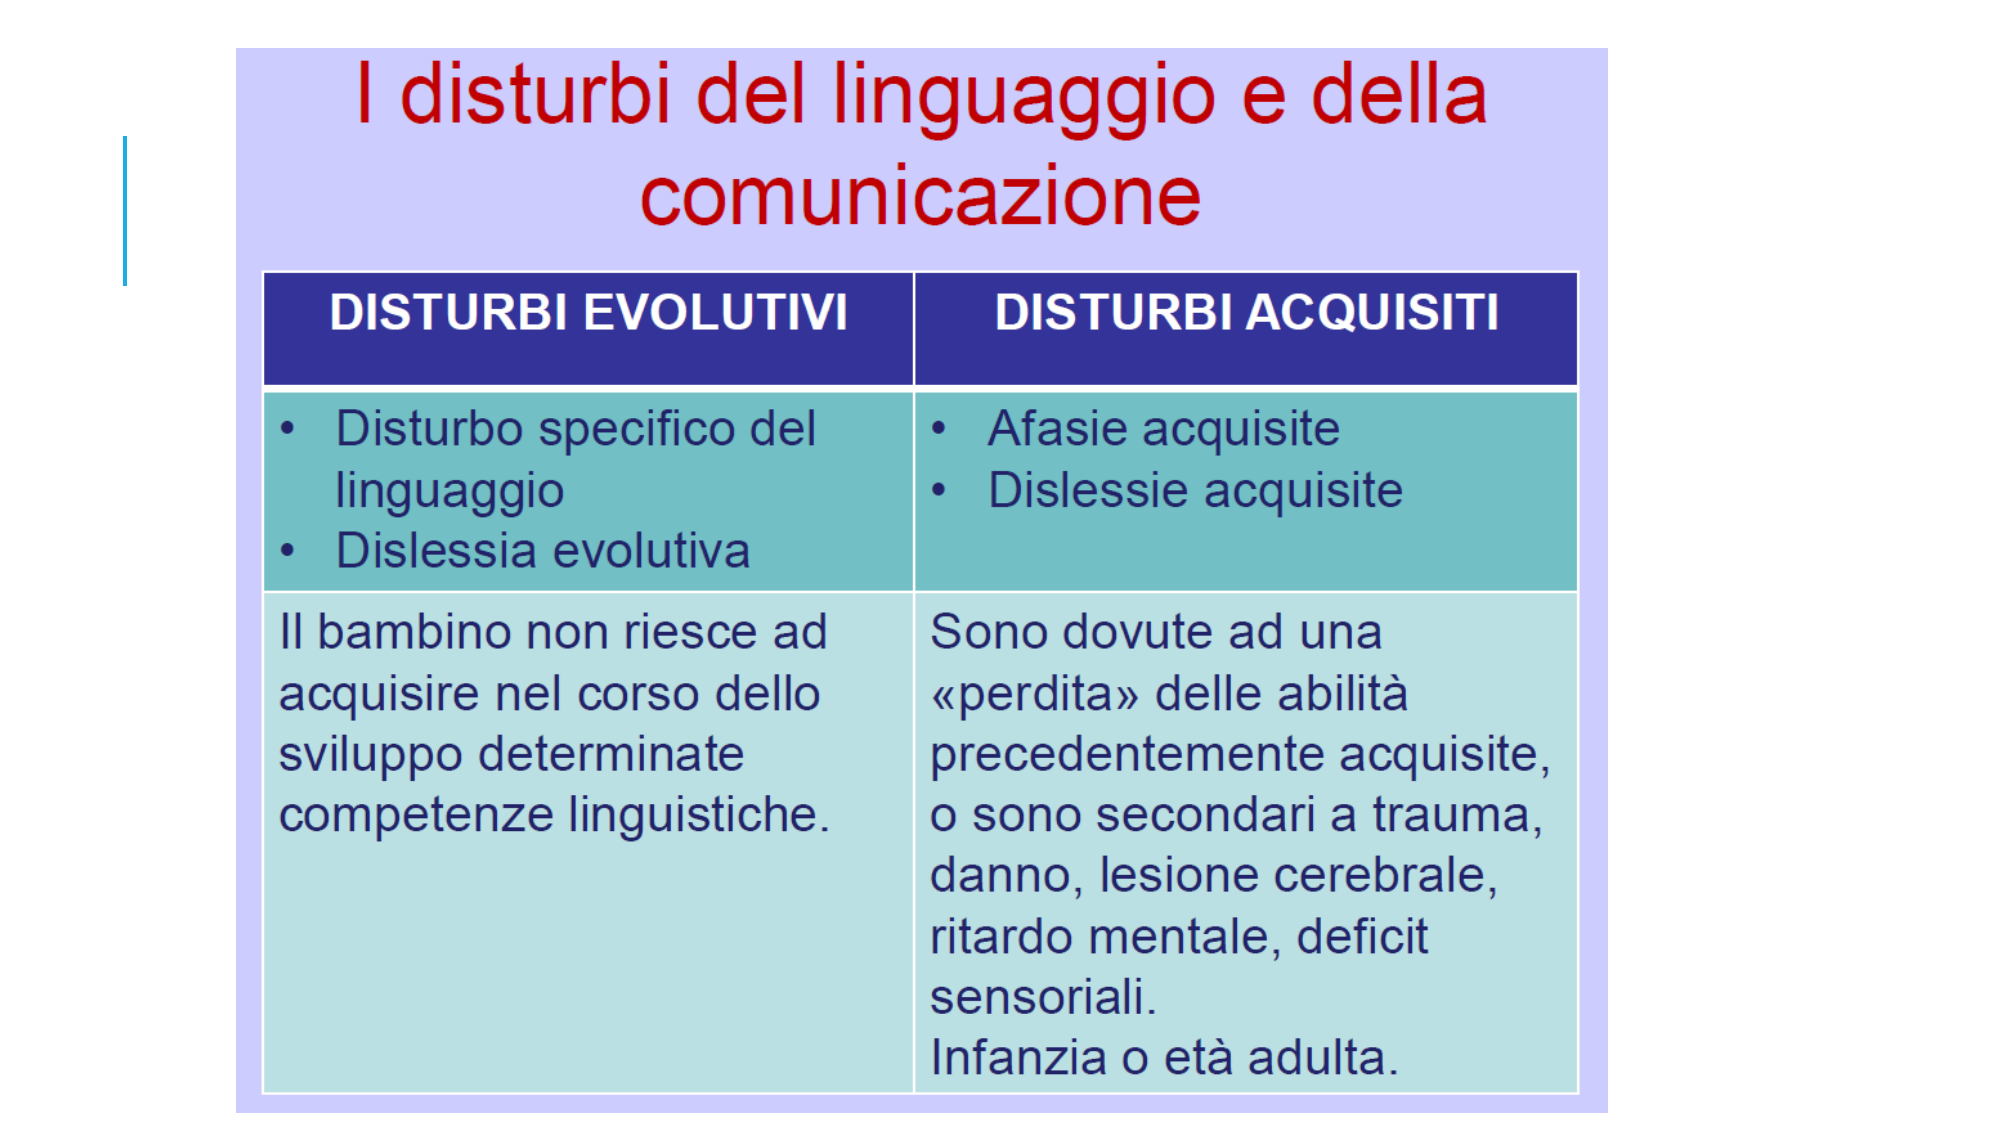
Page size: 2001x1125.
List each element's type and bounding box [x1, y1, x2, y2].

list [236, 47, 1608, 1113]
